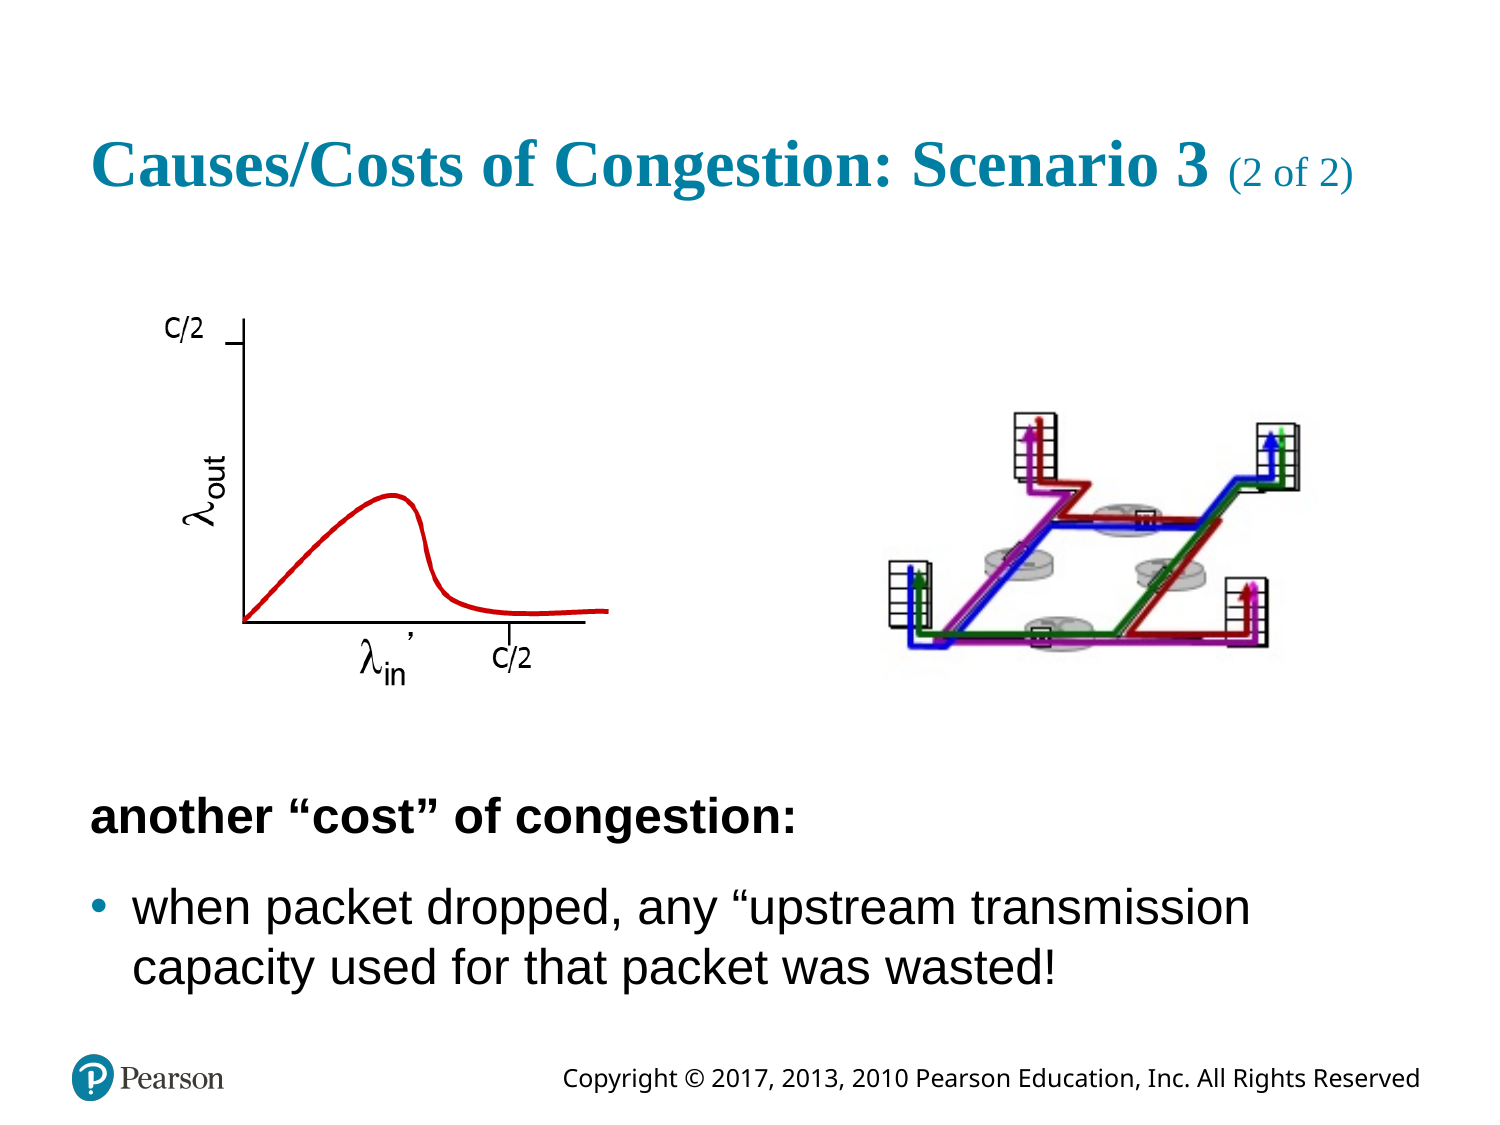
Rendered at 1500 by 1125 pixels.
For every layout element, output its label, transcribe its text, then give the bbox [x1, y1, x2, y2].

picture [80, 1063, 106, 1088]
picture [98, 1054, 224, 1101]
picture [72, 1054, 88, 1070]
title Causes/Costs of Congestion: Scenario 3 (2 of 2) [75, 0, 1425, 216]
list another “cost” of congestion: when packet dropped, any “upstream transmission capacity used for that packet was wasted! [75, 768, 1425, 1024]
picture [148, 300, 625, 716]
picture [816, 345, 1403, 712]
picture [72, 1087, 83, 1101]
